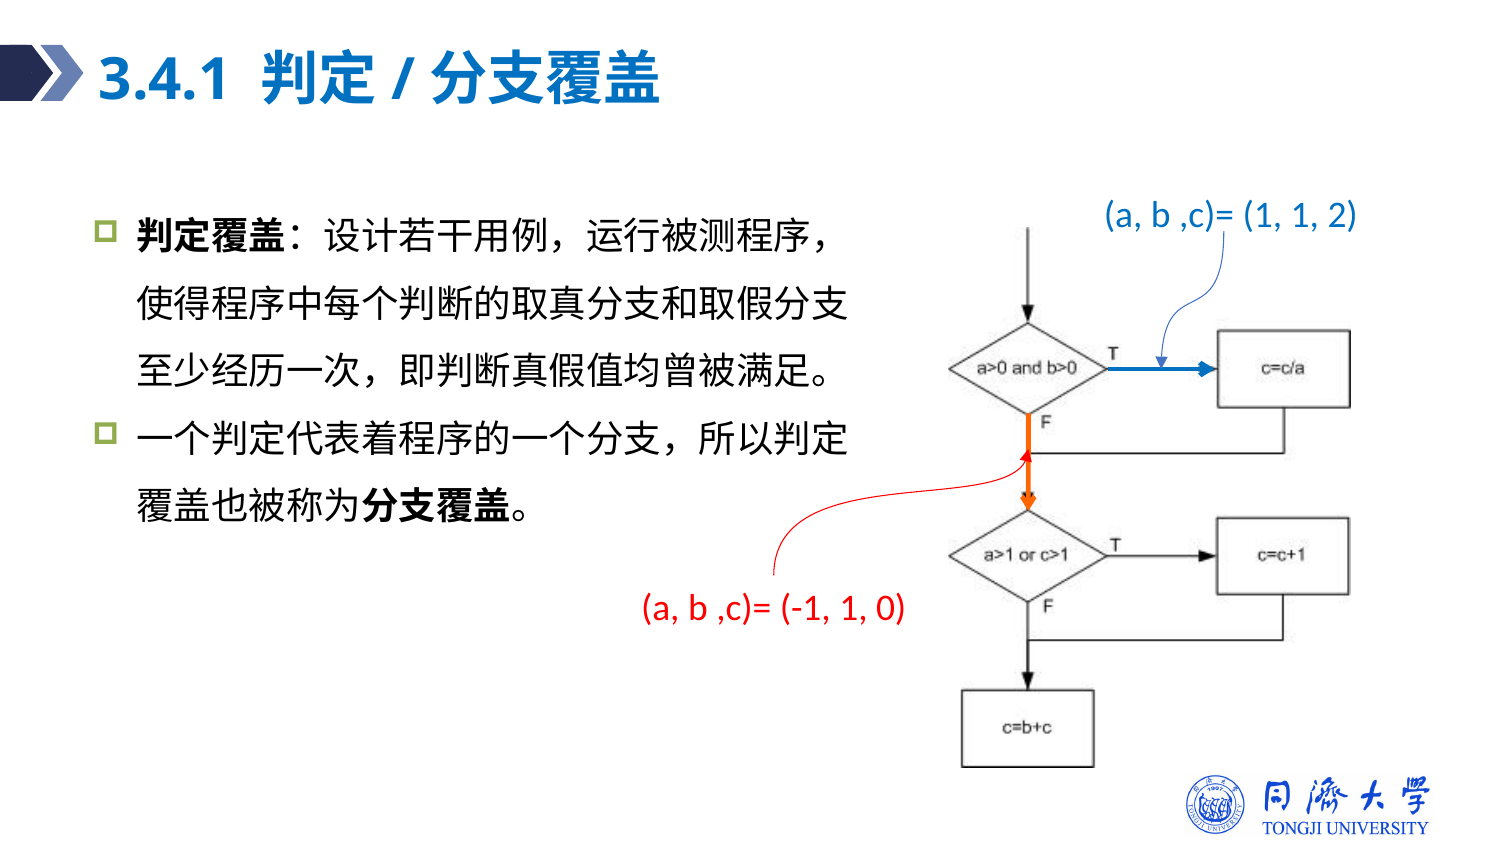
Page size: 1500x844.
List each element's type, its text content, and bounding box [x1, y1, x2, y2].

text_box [1086, 182, 1376, 369]
picture [1184, 773, 1434, 837]
text_box 判定覆盖：设计若干用例，运行被测程序，使得程序中每个判断的取真分支和取假分支至少经历一次，即判断真假值均曾被满足。 一个判定代表着程序的一个分支，所以判定覆盖也被称为分支覆盖。 [77, 182, 868, 535]
picture [948, 227, 1351, 768]
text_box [623, 413, 1029, 636]
title 3.4.1 判定/分支覆盖 [98, 48, 737, 114]
